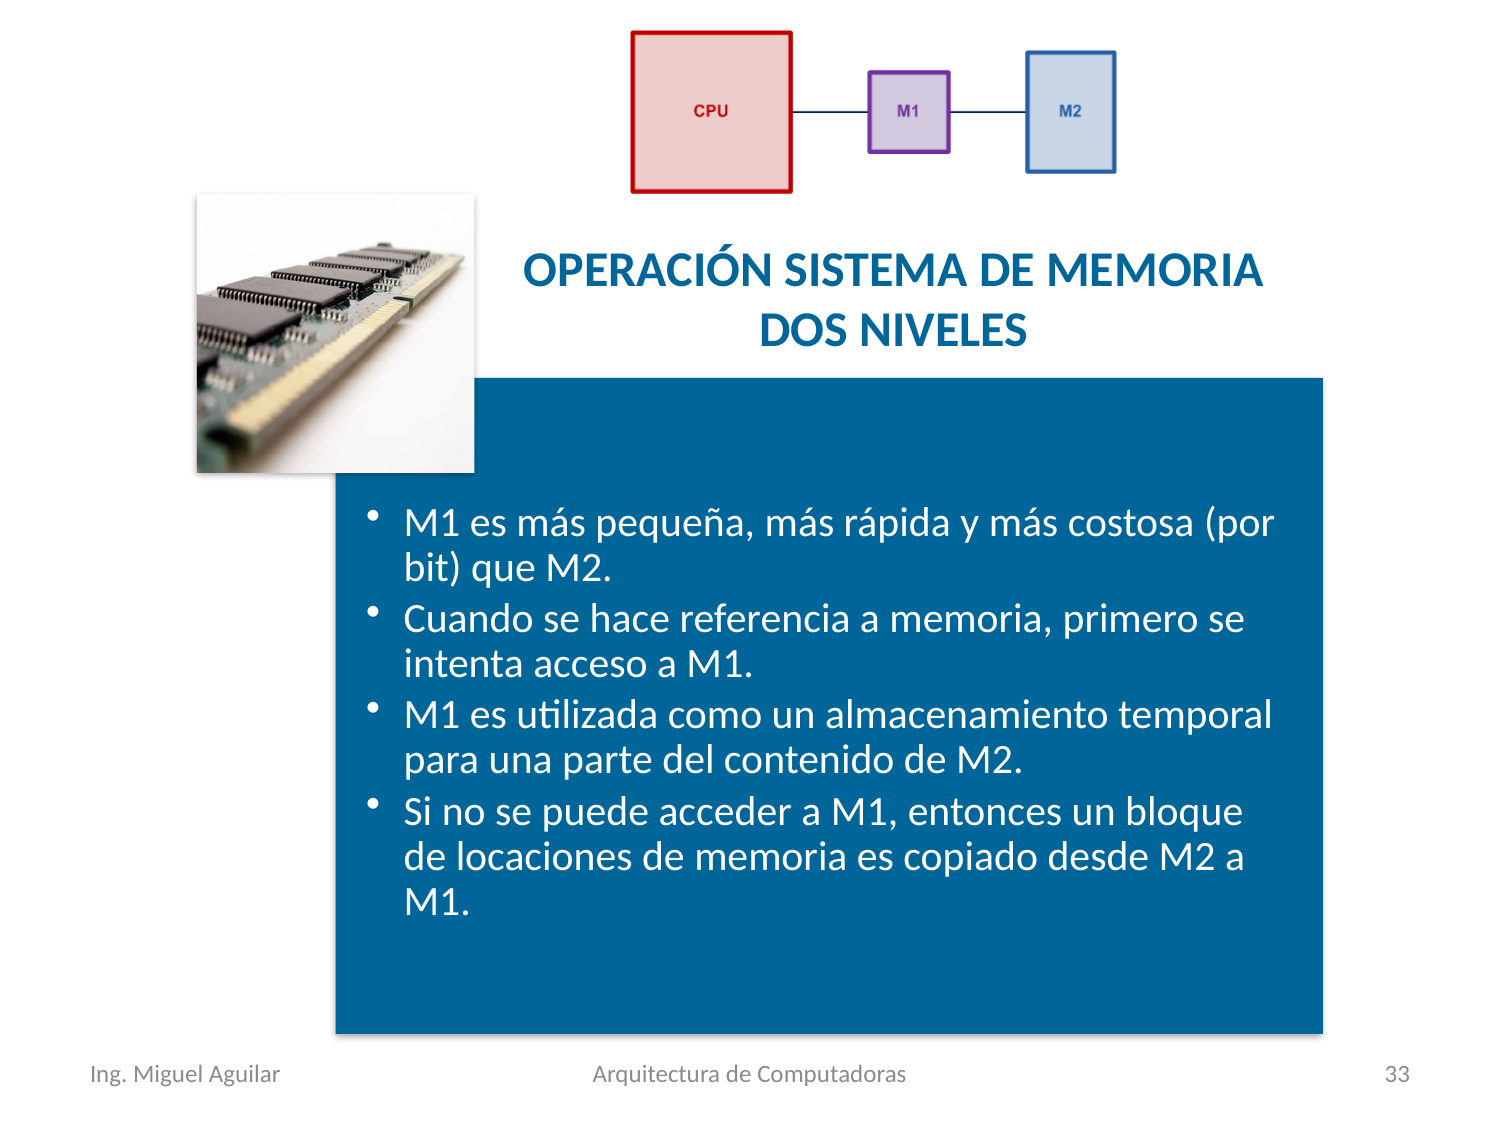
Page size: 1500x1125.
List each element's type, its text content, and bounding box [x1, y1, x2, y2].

slide_number Ing. Miguel Aguilar [75, 1042, 425, 1103]
slide_number 33 [1074, 1042, 1425, 1103]
footer Arquitectura de Computadoras [512, 1044, 988, 1103]
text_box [178, 193, 1341, 1036]
picture [630, 30, 1117, 194]
